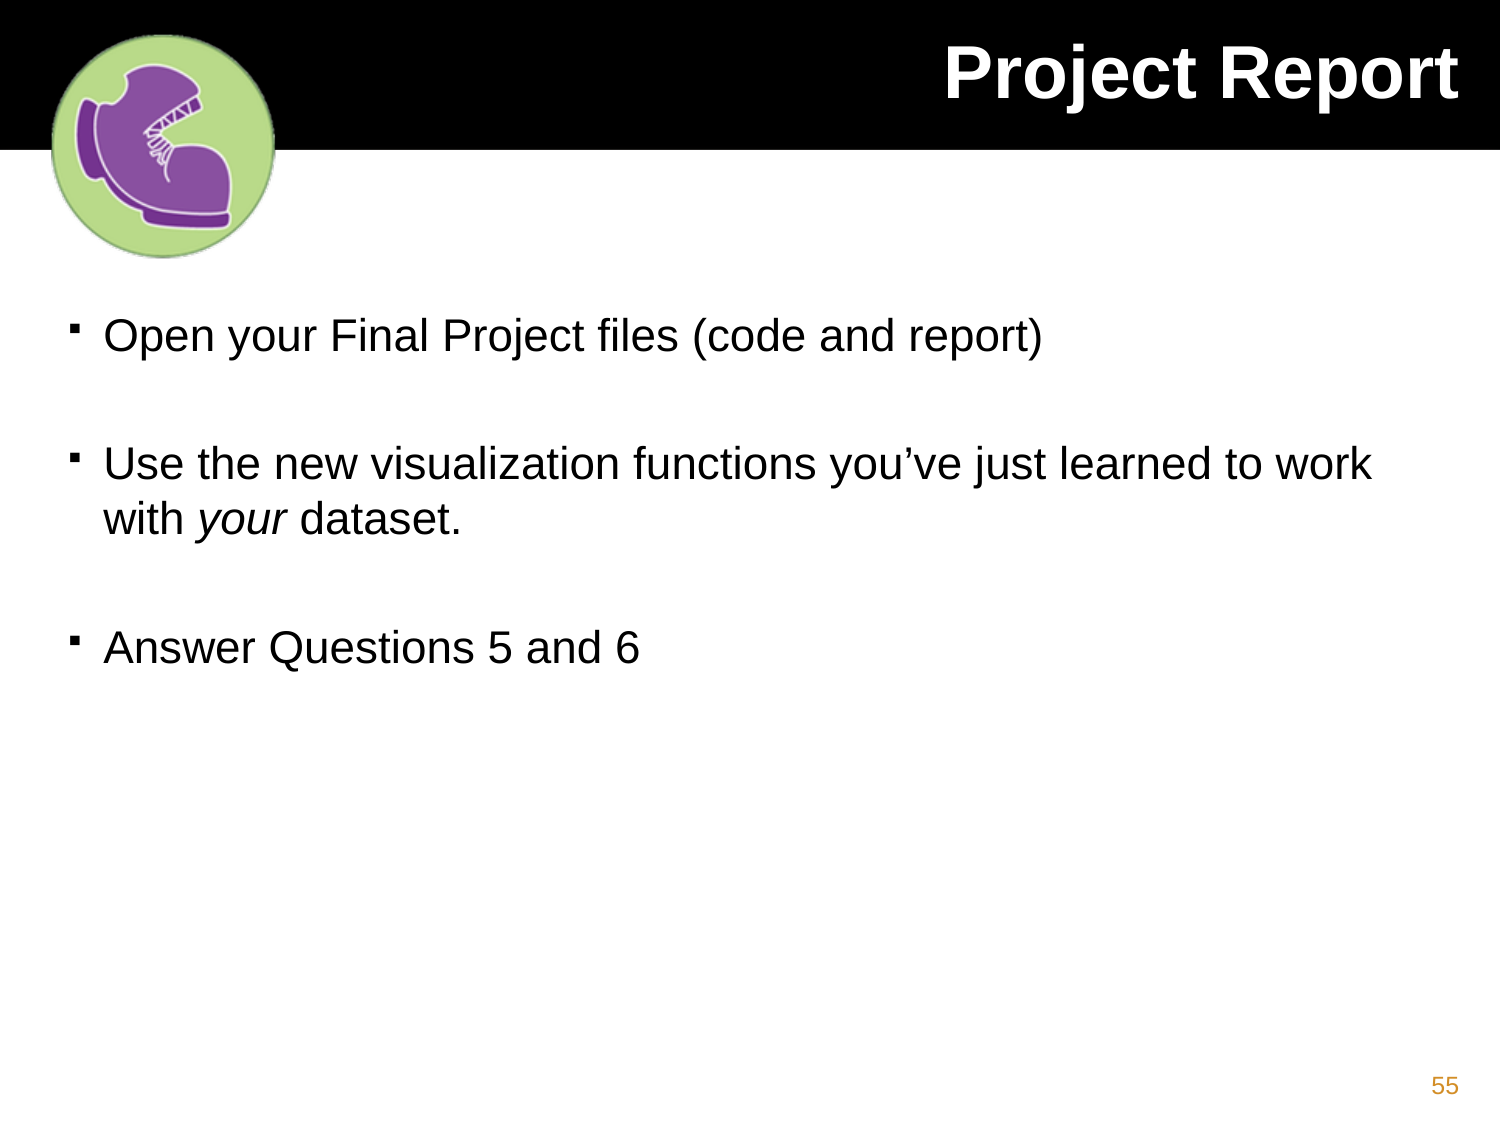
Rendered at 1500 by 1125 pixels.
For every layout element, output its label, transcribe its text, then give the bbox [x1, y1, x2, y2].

picture [47, 31, 280, 263]
slide_number 55 [1350, 1061, 1475, 1103]
title Project Report [50, 0, 1475, 138]
text_box Open your Final Project files (code and report) Use the new visualization functions you’ve just learned to work with your dataset. Answer Questions 5 and 6 [49, 298, 1463, 680]
